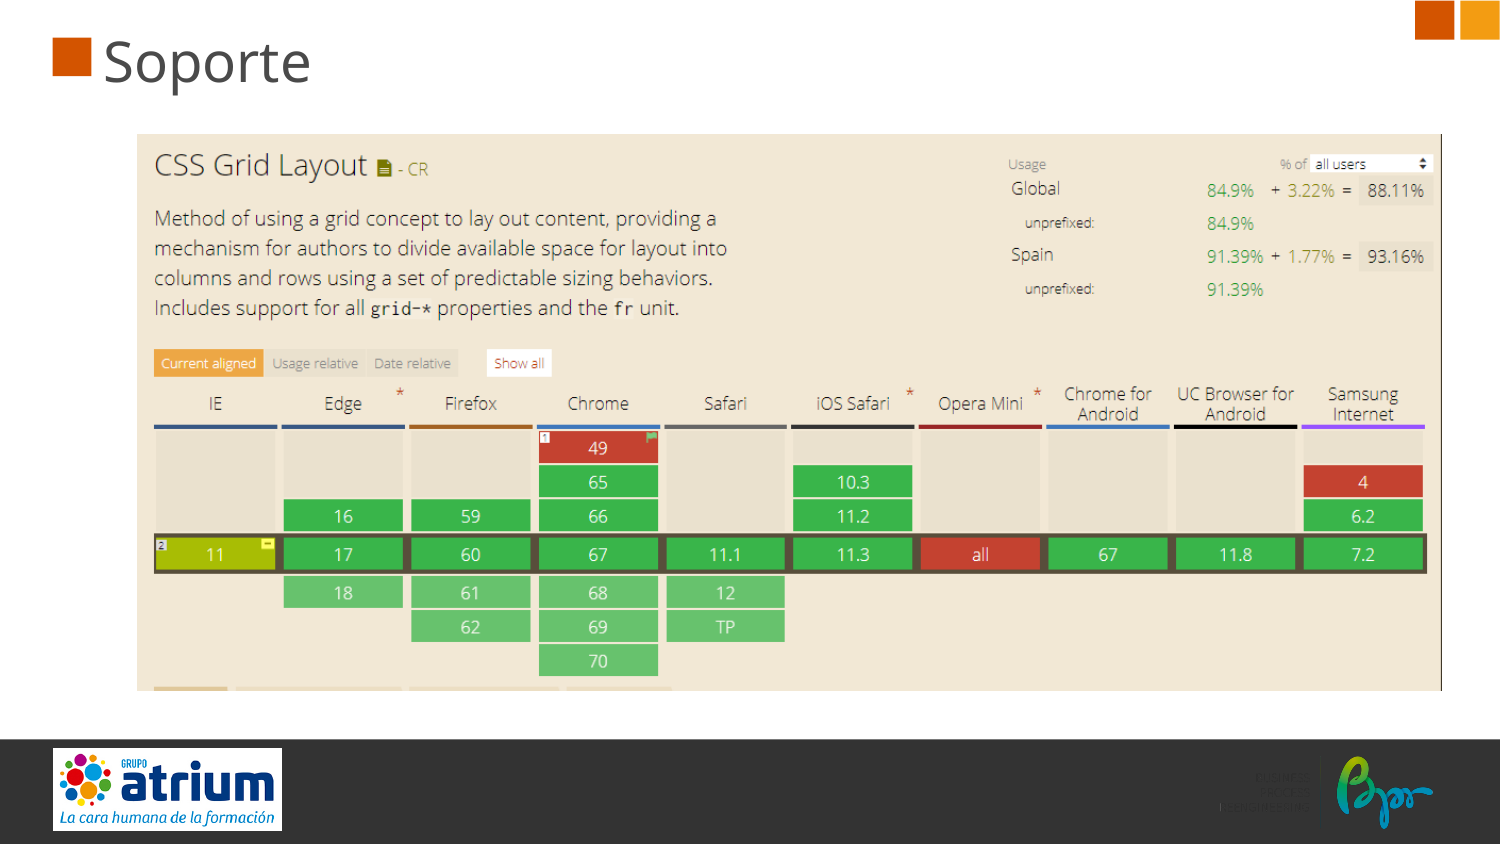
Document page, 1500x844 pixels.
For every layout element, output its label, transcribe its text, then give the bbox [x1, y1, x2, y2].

picture [1211, 750, 1442, 836]
picture [136, 133, 1442, 691]
picture [53, 748, 282, 831]
title Soporte [94, 17, 1381, 107]
